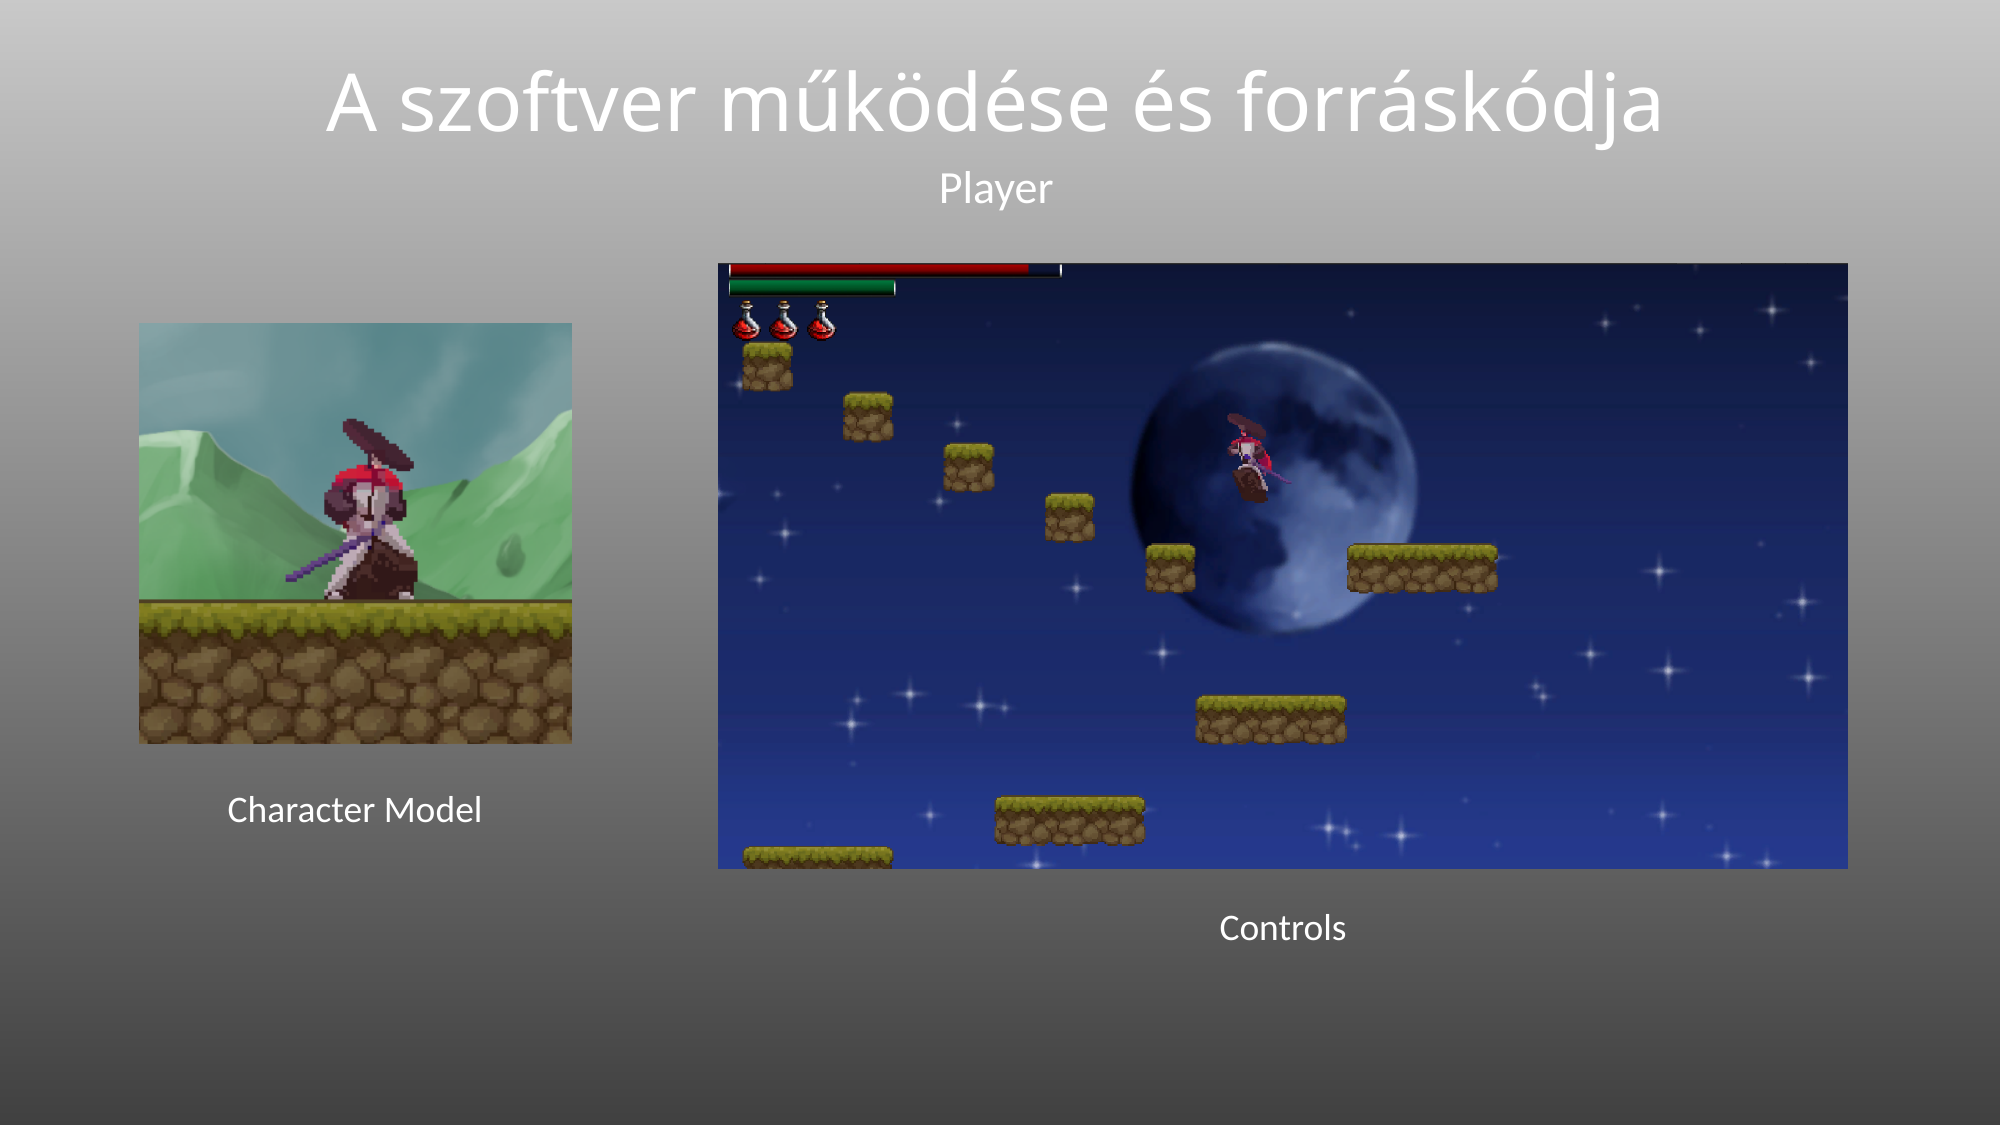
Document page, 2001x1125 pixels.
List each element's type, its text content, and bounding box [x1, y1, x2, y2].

text_box Character Model [187, 777, 523, 837]
title A szoftver működése és forráskódja [246, 0, 1747, 157]
subtitle Player [421, 156, 1571, 221]
picture [138, 323, 572, 744]
picture [718, 263, 1848, 870]
text_box Controls [1115, 895, 1451, 955]
